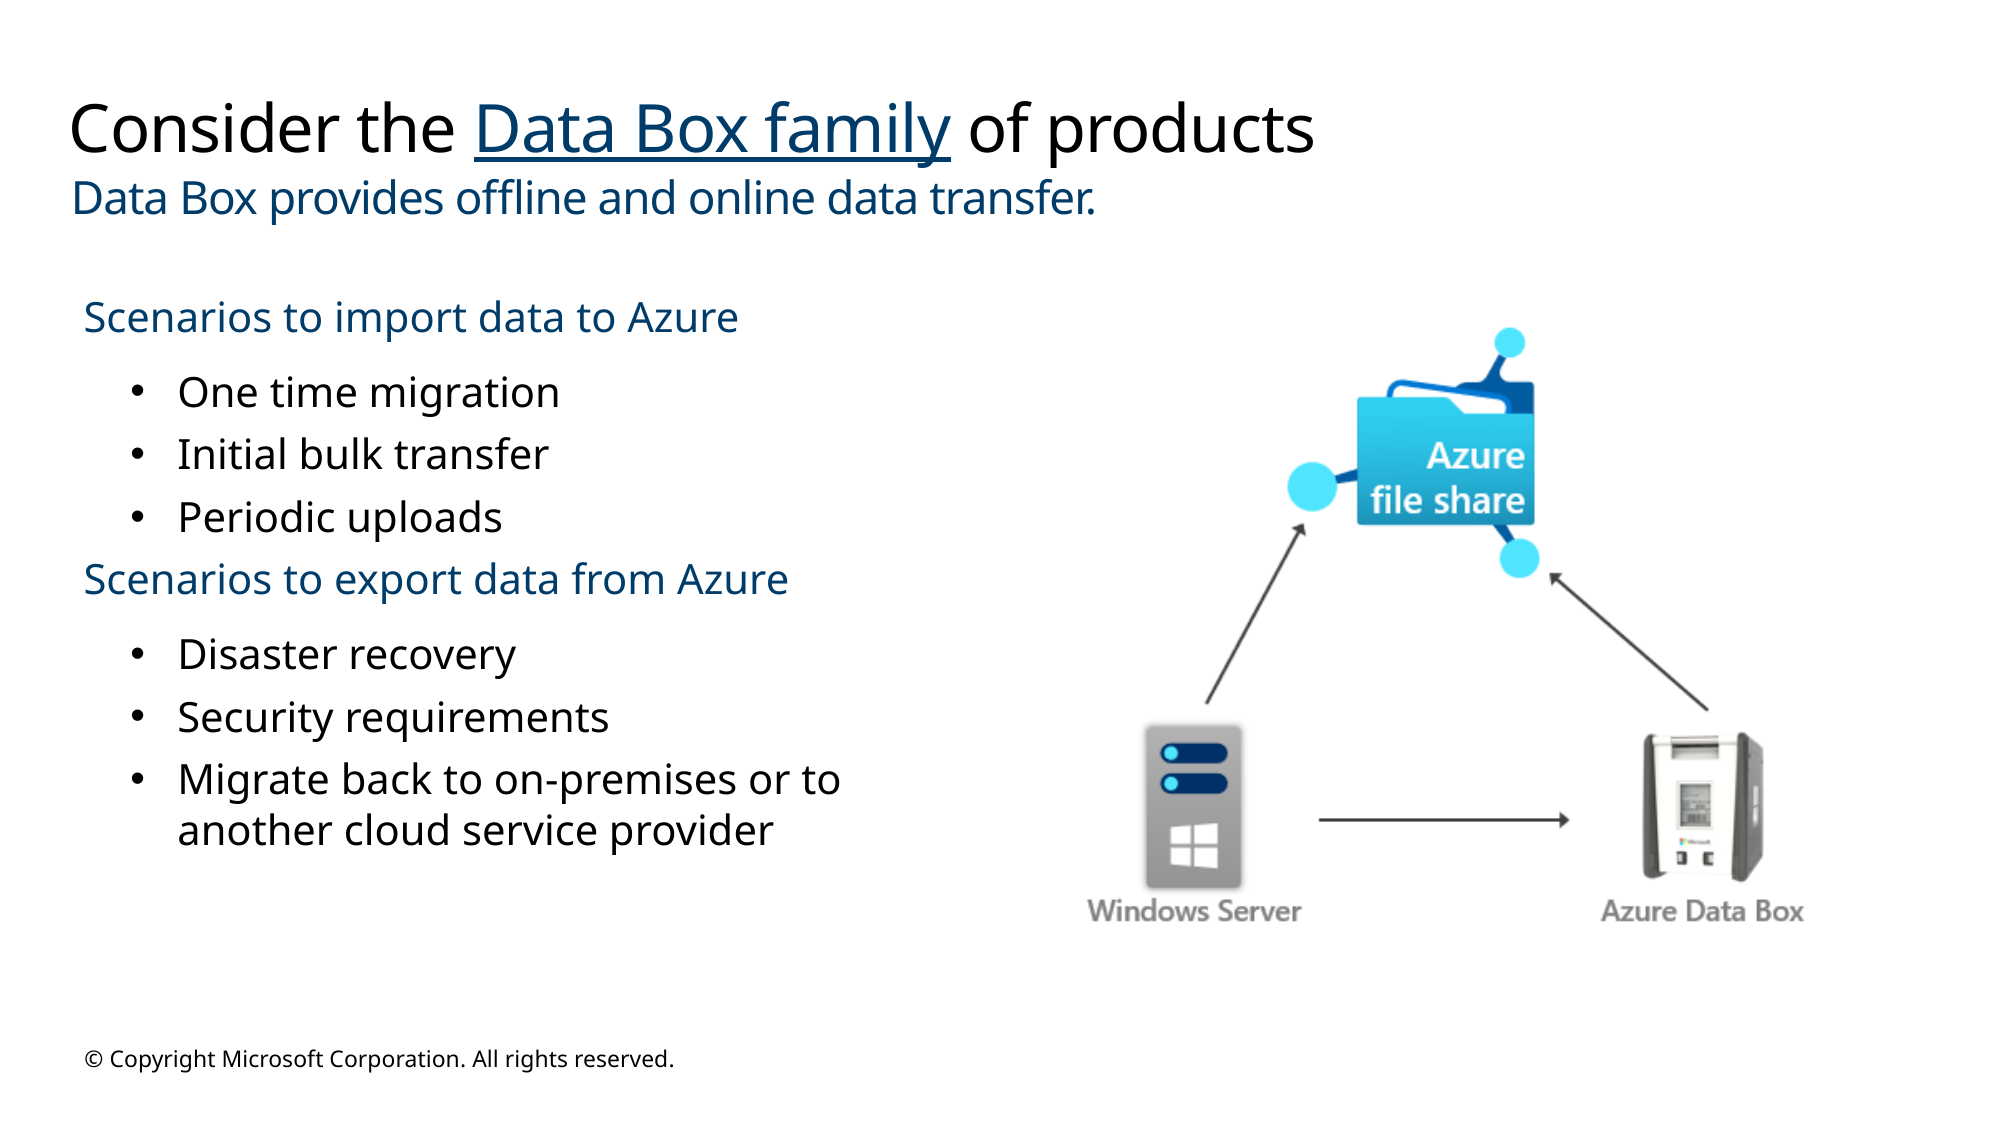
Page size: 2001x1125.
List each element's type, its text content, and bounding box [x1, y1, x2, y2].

text_box Scenarios to import data to Azure One time migration Initial bulk transfer Periodic uploads Scenarios to export data from Azure Disaster recovery Security requirements Migrate back to on-premises or to another cloud service provider [68, 283, 947, 924]
picture [1064, 308, 1830, 948]
list Data Box provides offline and online data transfer. [70, 160, 1932, 232]
title Consider the Data Box family of products [68, 72, 1930, 178]
